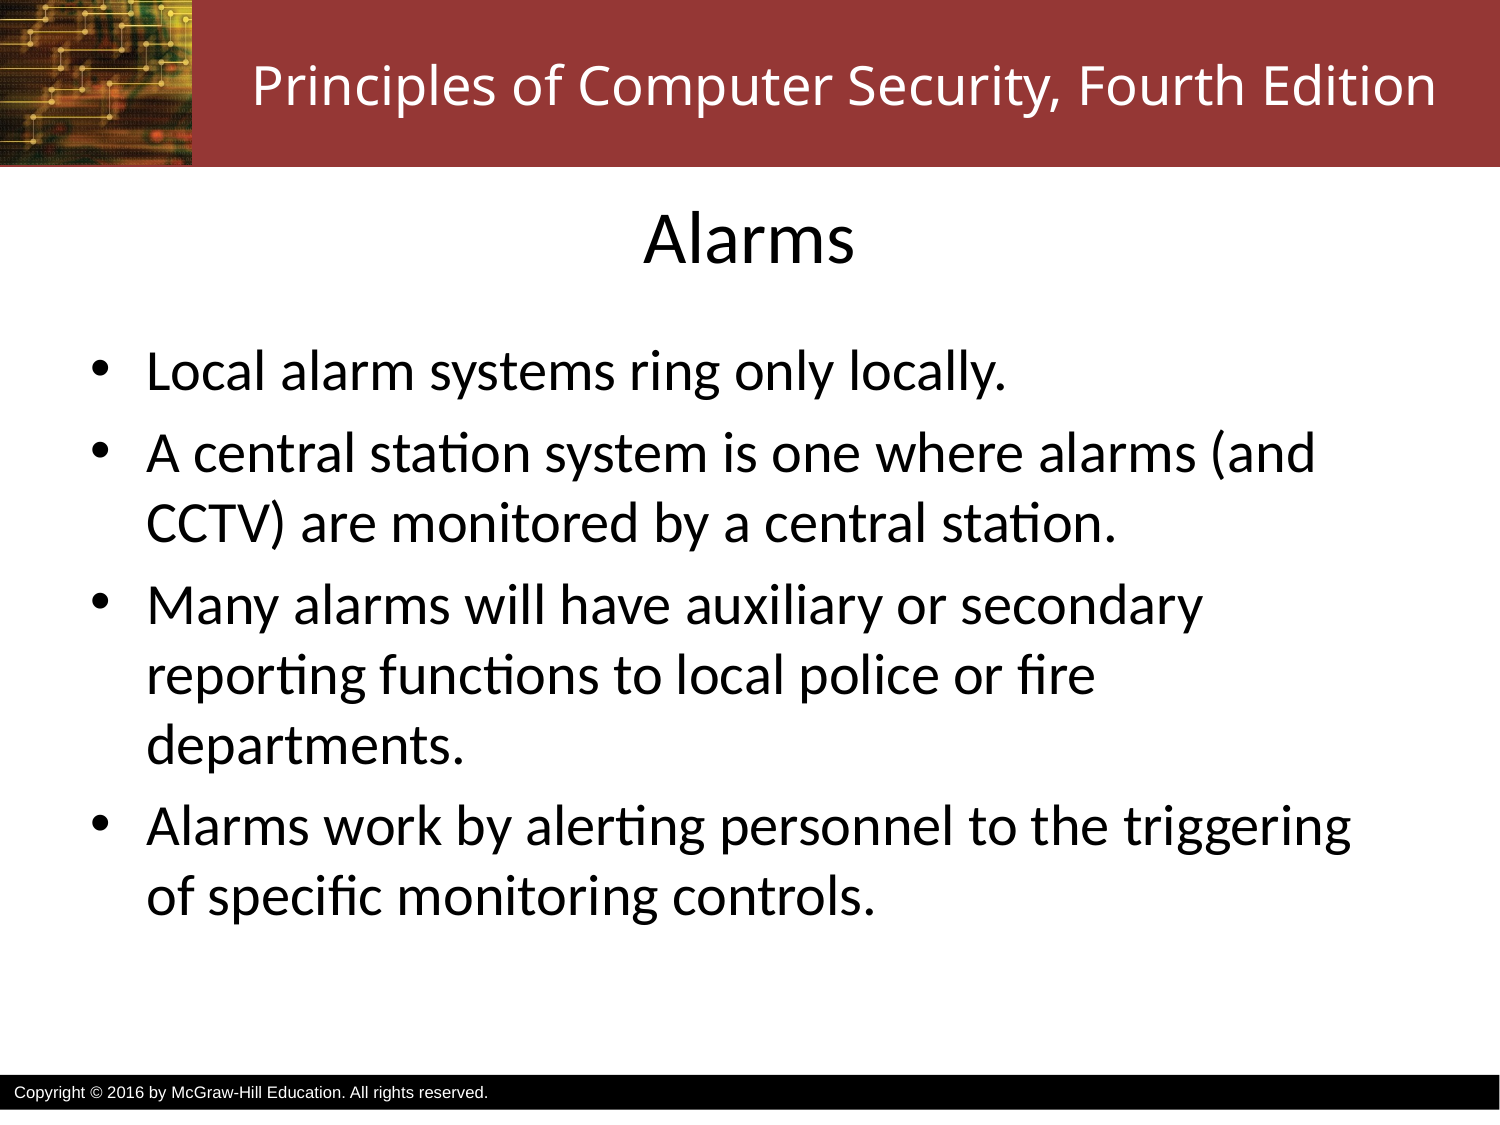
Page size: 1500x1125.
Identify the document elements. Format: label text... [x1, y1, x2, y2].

list Local alarm systems ring only locally. A central station system is one where alarms (and CCTV) are monitored by a central station. Many alarms will have auxiliary or secondary reporting functions to local police or fire departments. Alarms work by alerting personnel to the triggering of specific monitoring controls. [75, 324, 1425, 1005]
picture [0, 0, 192, 165]
title Alarms [75, 181, 1425, 324]
